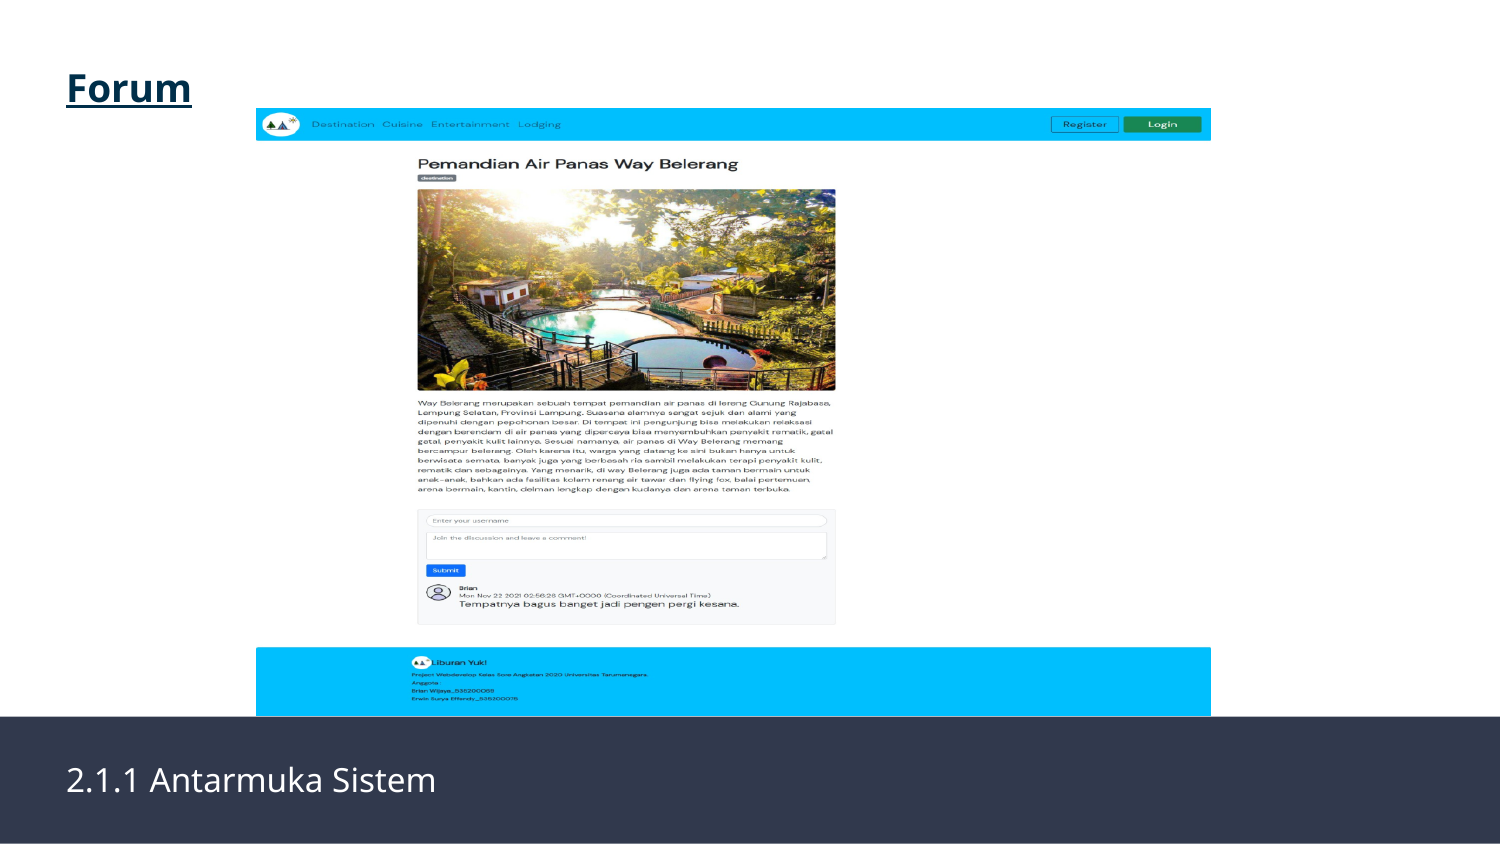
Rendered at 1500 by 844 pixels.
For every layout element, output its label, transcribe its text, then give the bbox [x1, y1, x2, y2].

picture [255, 141, 1211, 648]
list 2.1.1 Antarmuka Sistem [51, 741, 1361, 818]
title Forum [51, 46, 660, 130]
picture [412, 657, 433, 669]
picture [1124, 117, 1201, 132]
picture [263, 113, 300, 136]
